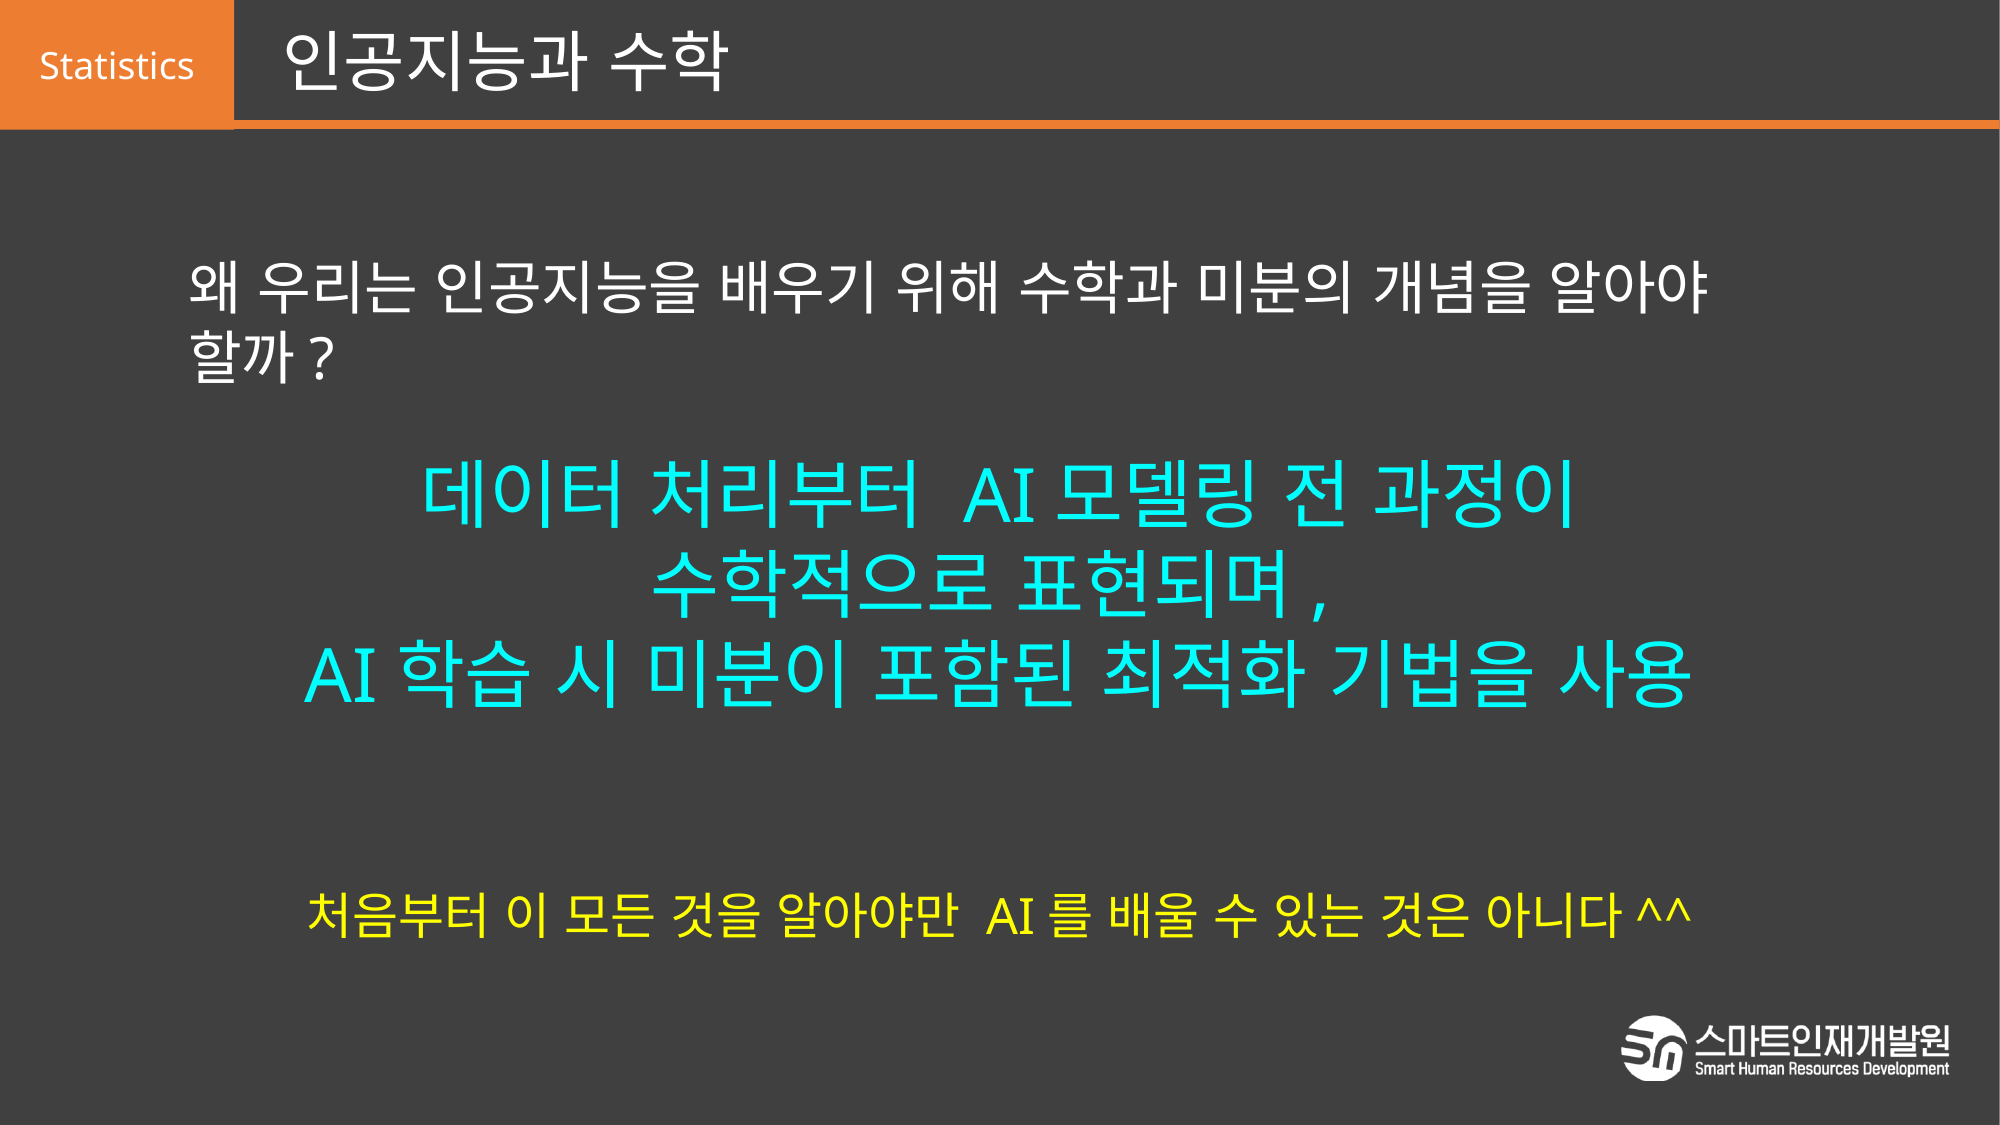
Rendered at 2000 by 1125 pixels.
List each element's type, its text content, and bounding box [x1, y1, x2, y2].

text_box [0, 0, 2000, 131]
text_box 처음부터 이 모든 것을 알아야만 AI를 배울 수 있는 것은 아니다^^ [279, 877, 1721, 952]
picture [1616, 1012, 1955, 1081]
text_box 데이터 처리부터 AI모델링 전 과정이 수학적으로 표현되며, AI학습 시 미분이 포함된 최적화 기법을 사용 [135, 440, 1865, 725]
text_box 왜 우리는 인공지능을 배우기 위해 수학과 미분의 개념을 알아야 할까? [173, 243, 1827, 399]
